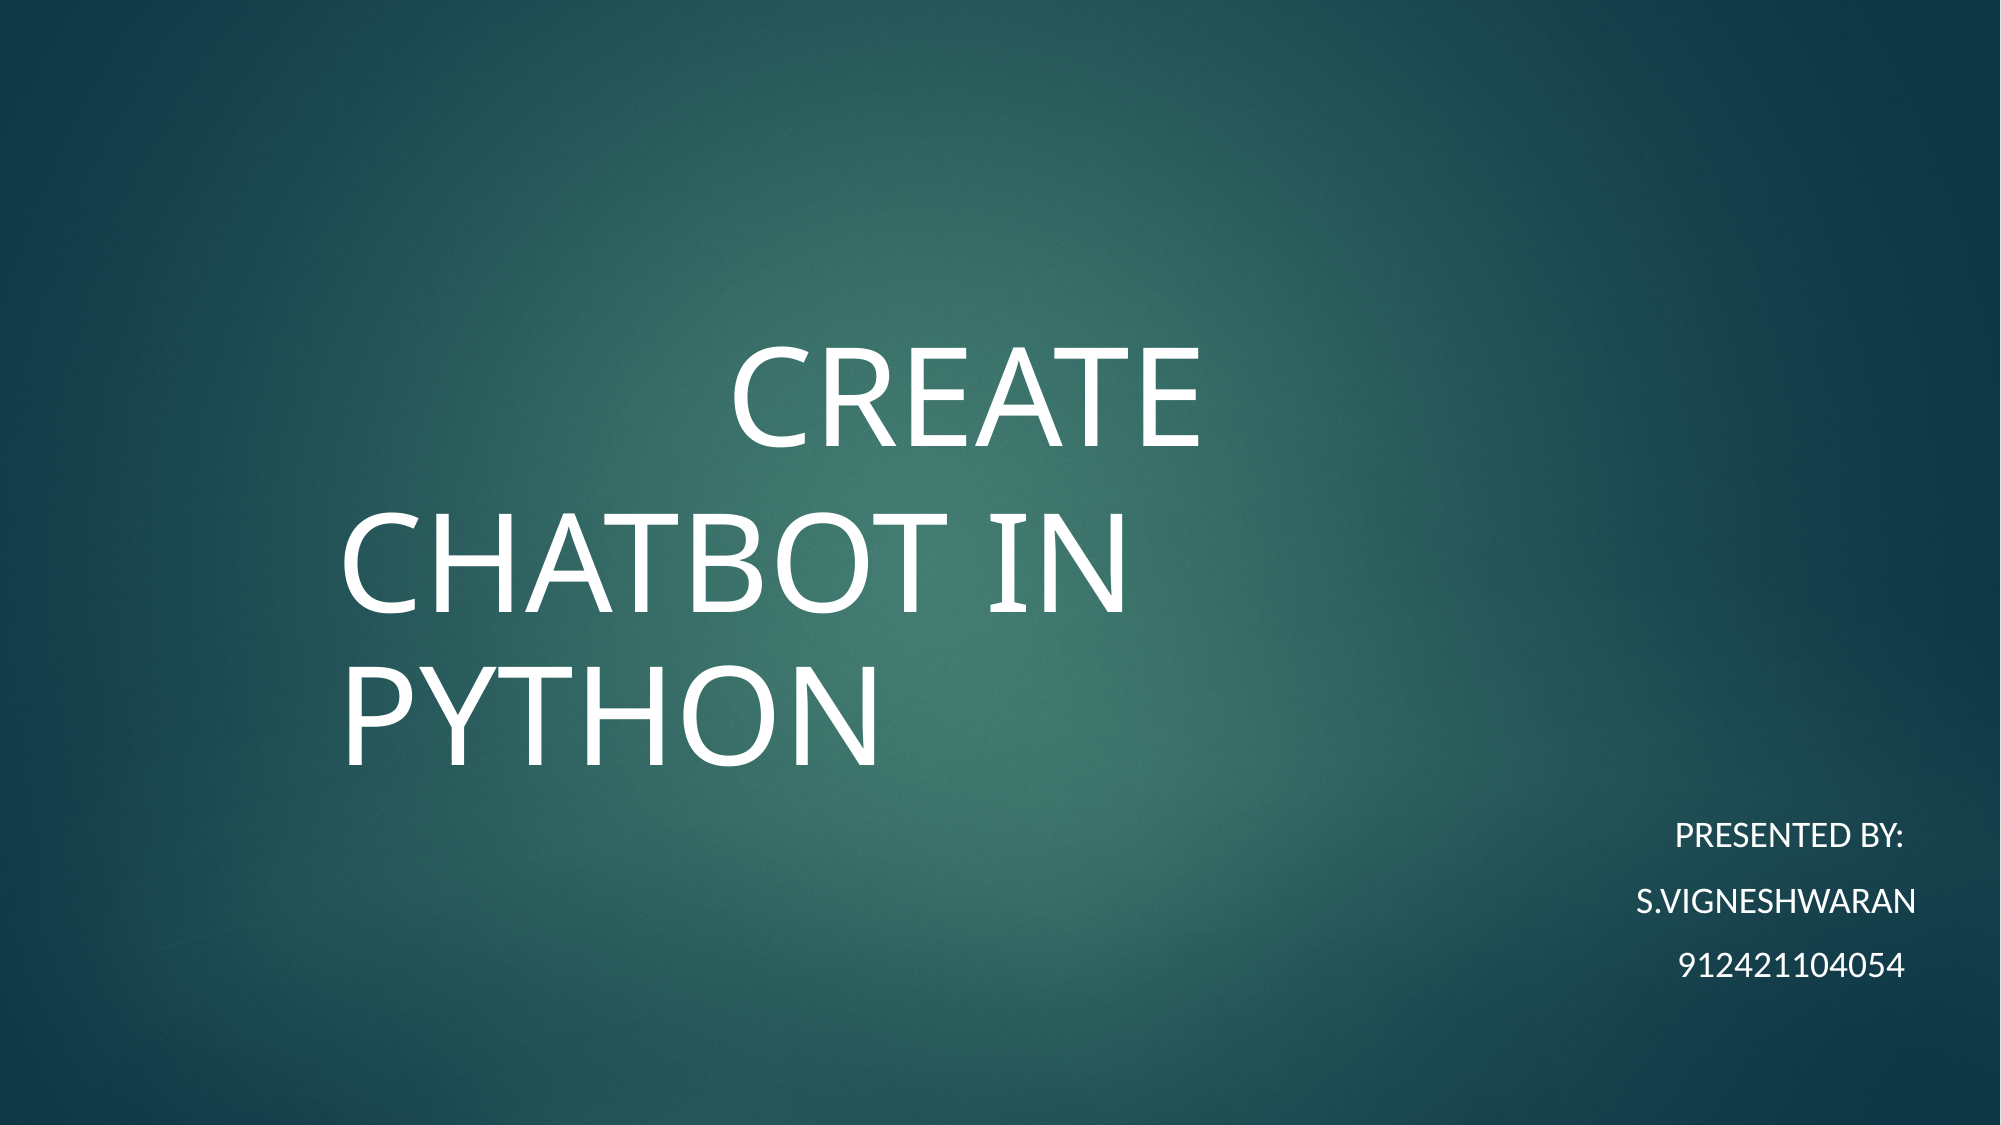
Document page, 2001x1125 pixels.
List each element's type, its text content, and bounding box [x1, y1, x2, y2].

text_box CREATE CHATBOT IN PYTHON [336, 321, 1663, 793]
text_box PRESENTED BY: S.VIGNESHWARAN 912421104054 [1636, 817, 1935, 986]
